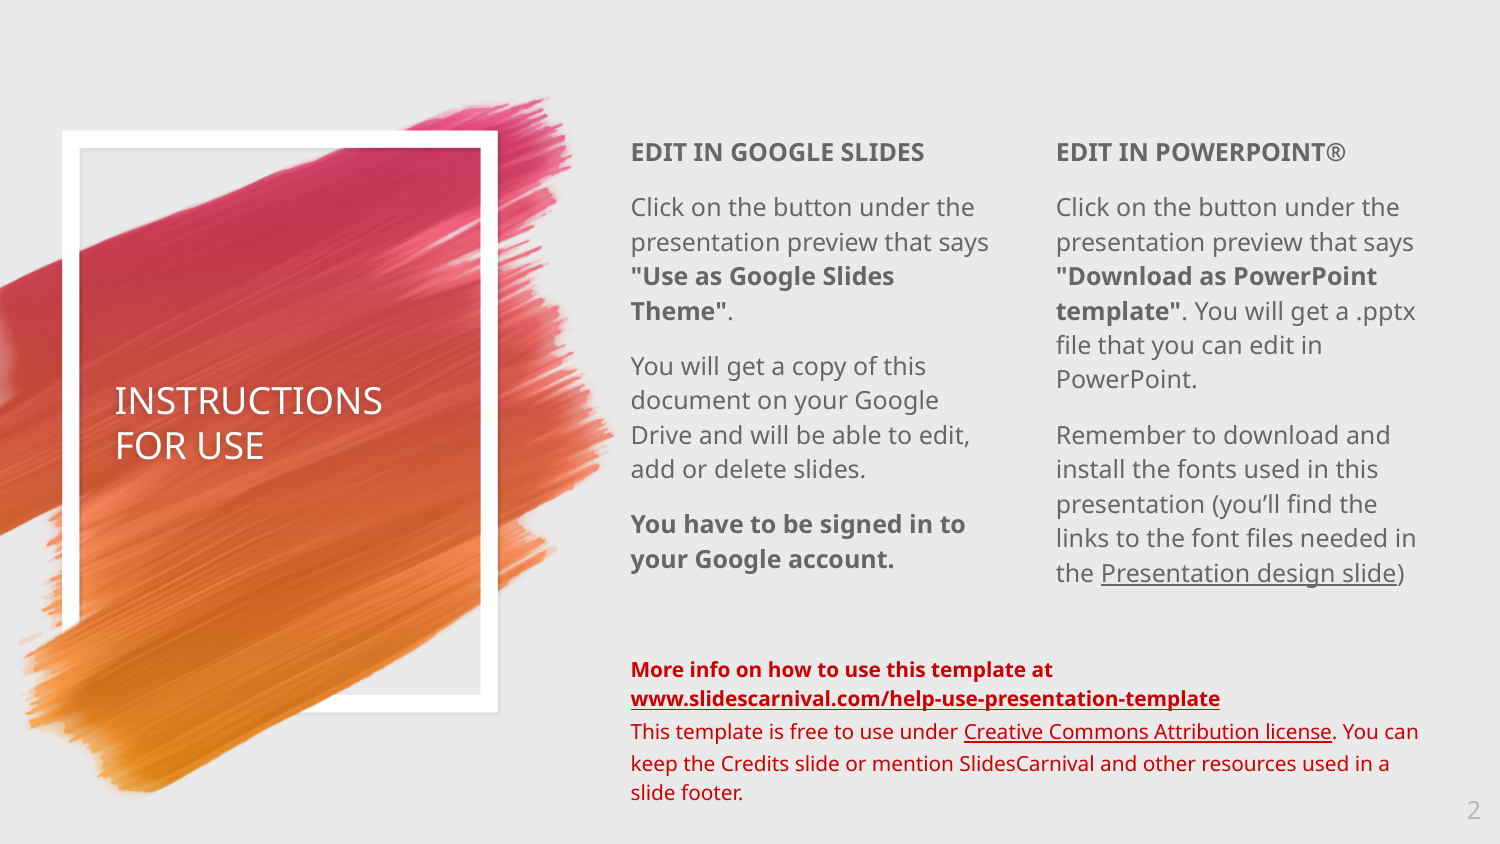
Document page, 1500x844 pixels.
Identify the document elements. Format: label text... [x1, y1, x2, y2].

slide_number ‹#› [1391, 779, 1482, 844]
list EDIT IN GOOGLE SLIDES Click on the button under the presentation preview that says "Use as Google Slides Theme". You will get a copy of this document on your Google Drive and will be able to edit, add or delete slides. You have to be signed in to your Google account. [630, 132, 1000, 653]
picture [0, 0, 1500, 844]
title INSTRUCTIONS FOR USE [114, 149, 447, 696]
list EDIT IN POWERPOINT® Click on the button under the presentation preview that says "Download as PowerPoint template". You will get a .pptx file that you can edit in PowerPoint. Remember to download and install the fonts used in this presentation (you’ll find the links to the font files needed in the Presentation design slide) [1055, 132, 1426, 653]
list More info on how to use this template at www.slidescarnival.com/help-use-presentation-template This template is free to use under Creative Commons Attribution license. You can keep the Credits slide or mention SlidesCarnival and other resources used in a slide footer. [630, 653, 1426, 798]
